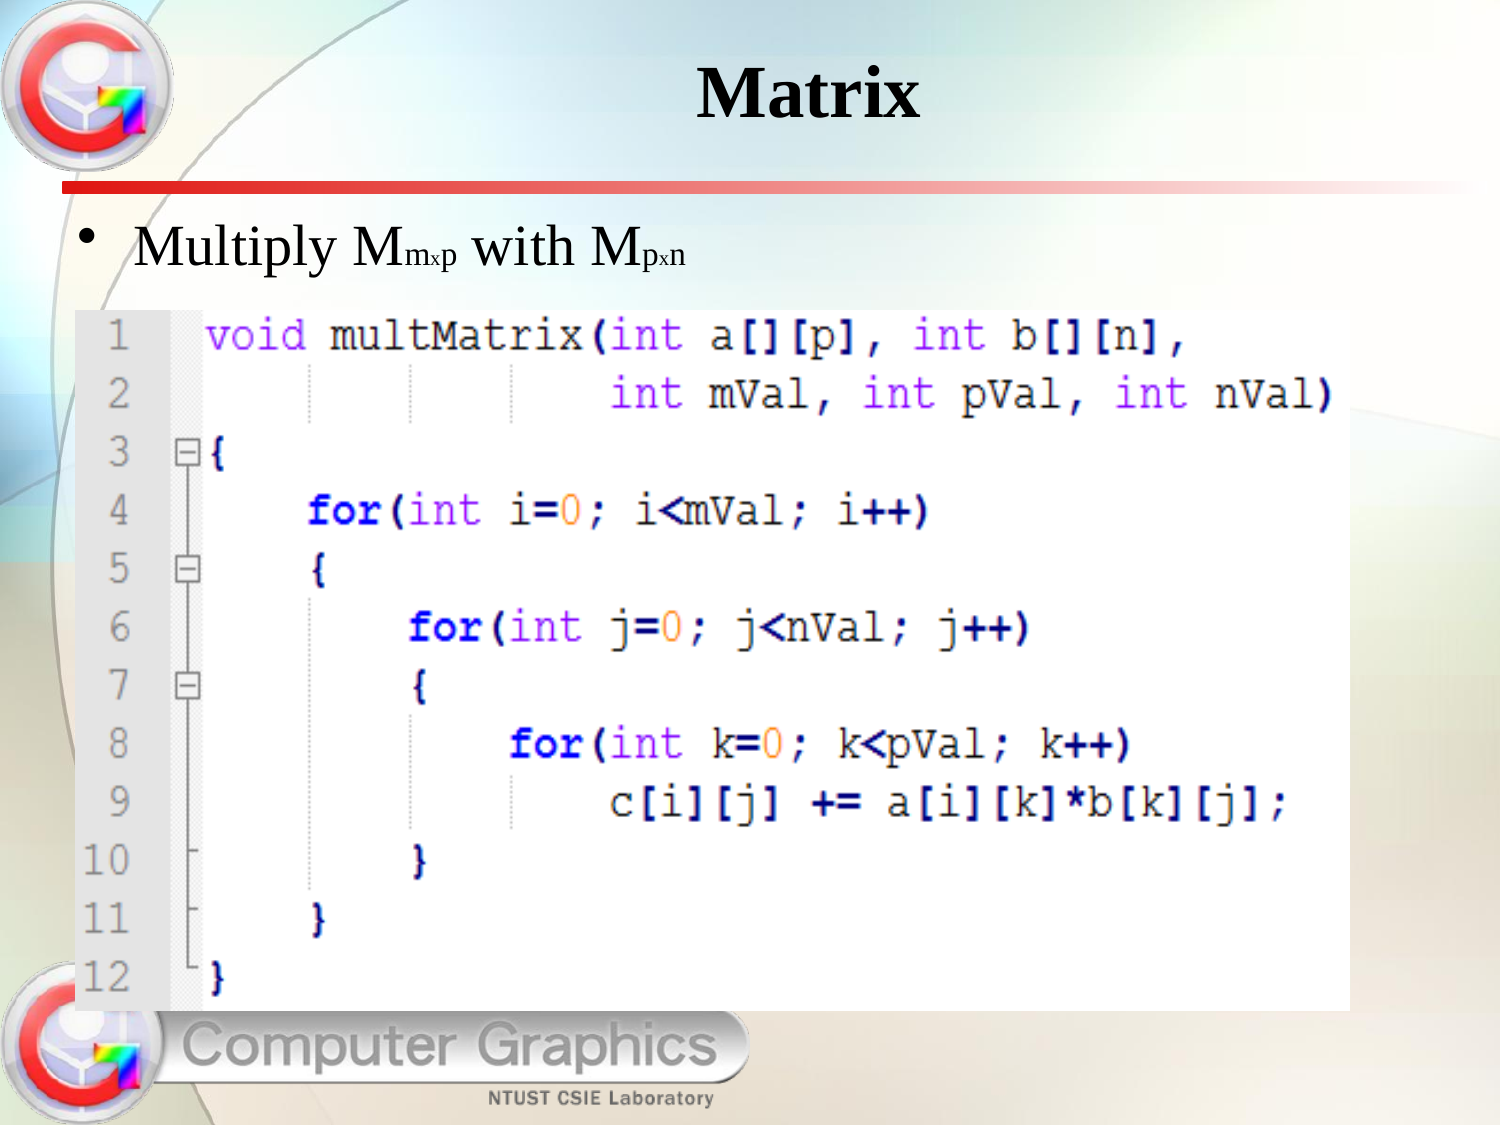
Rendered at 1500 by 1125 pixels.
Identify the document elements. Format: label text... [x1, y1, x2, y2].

picture [0, 0, 1500, 1125]
list Multiply Mmxp with Mpxn [62, 200, 1463, 1000]
title Matrix [174, 24, 1463, 150]
